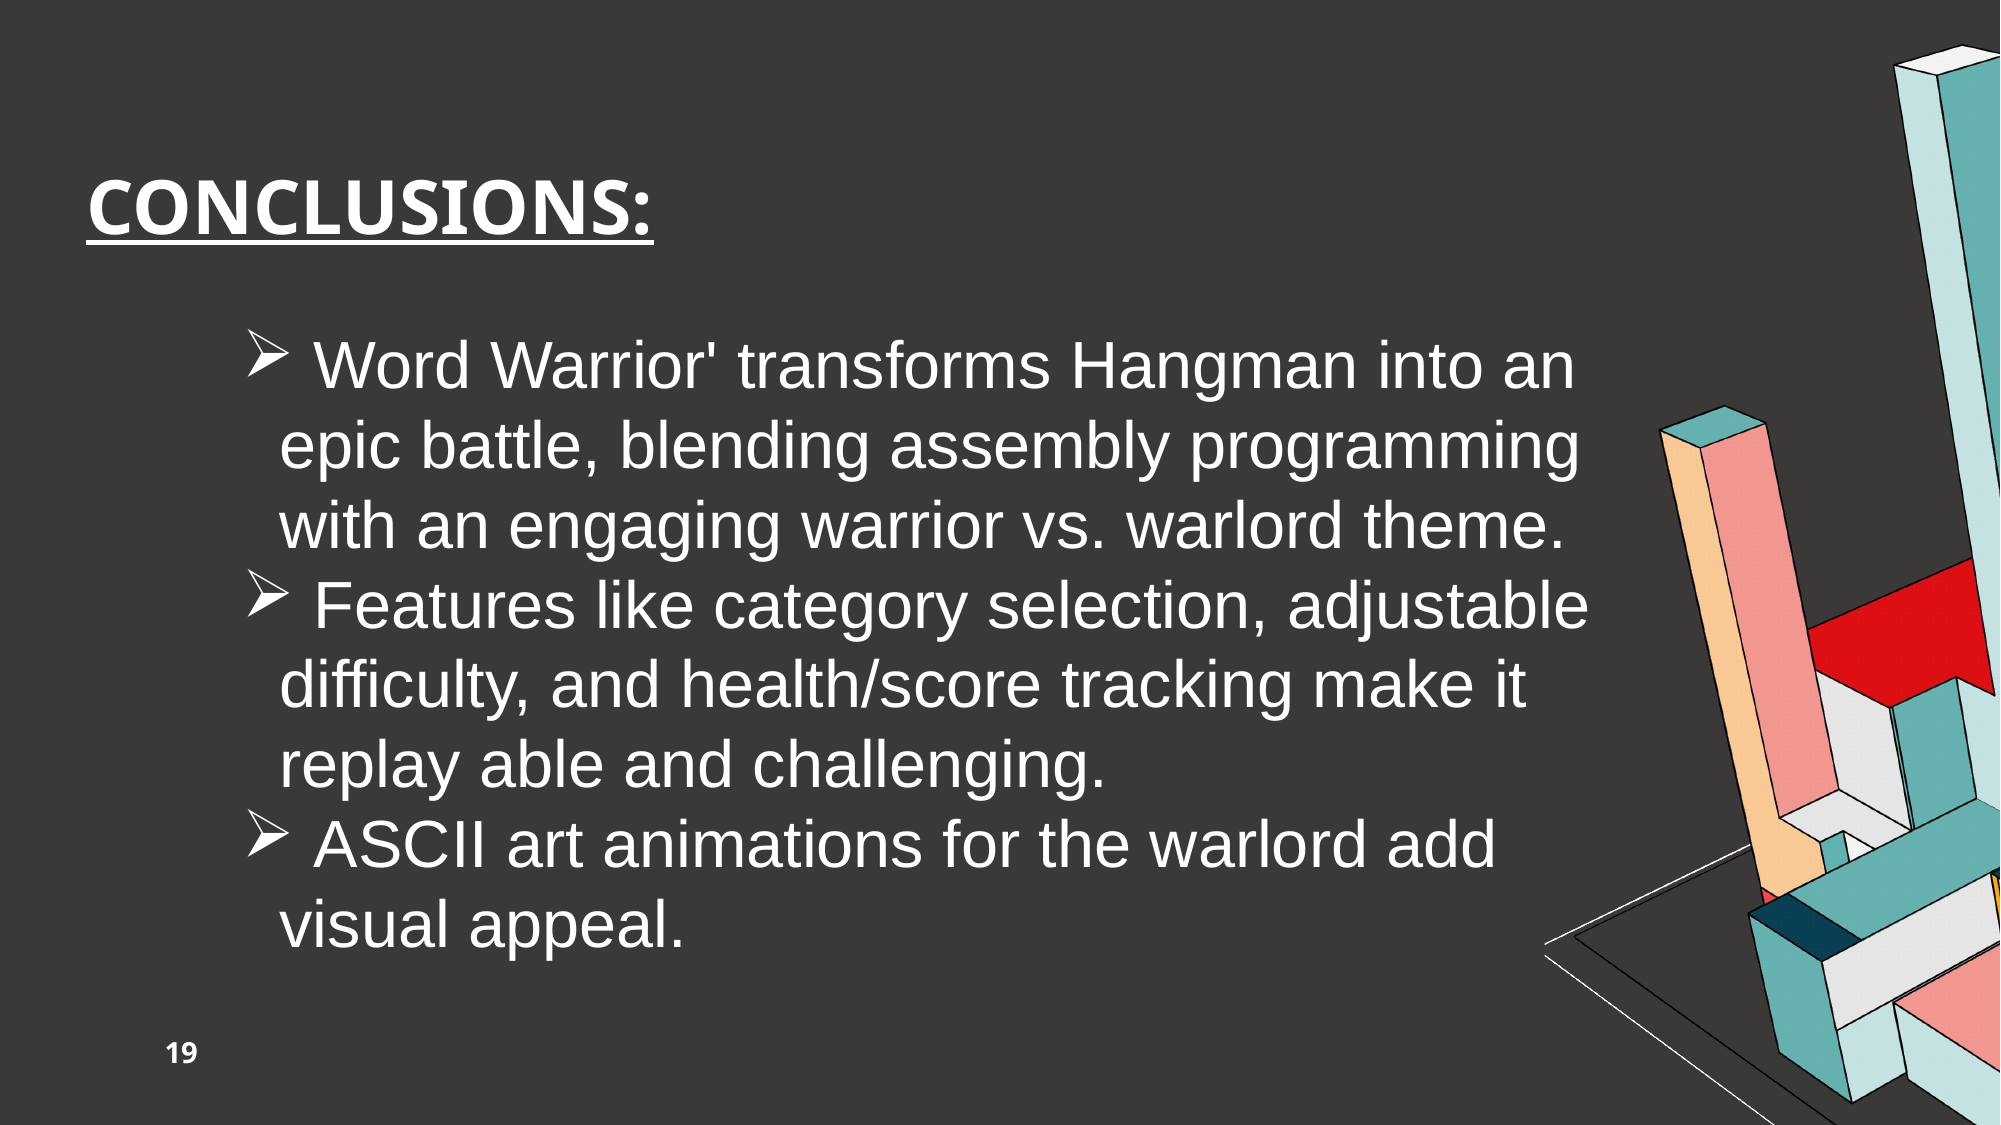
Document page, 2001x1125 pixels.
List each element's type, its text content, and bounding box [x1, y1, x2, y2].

slide_number 19 [149, 1024, 588, 1085]
title Conclusions: [71, 40, 1433, 258]
picture [1544, 43, 2000, 1125]
list Word Warrior' transforms Hangman into an epic battle, blending assembly programming with an engaging warrior vs. warlord theme. Features like category selection, adjustable difficulty, and health/score tracking make it replay able and challenging. ASCII art animations for the warlord add visual appeal. [227, 313, 1692, 969]
